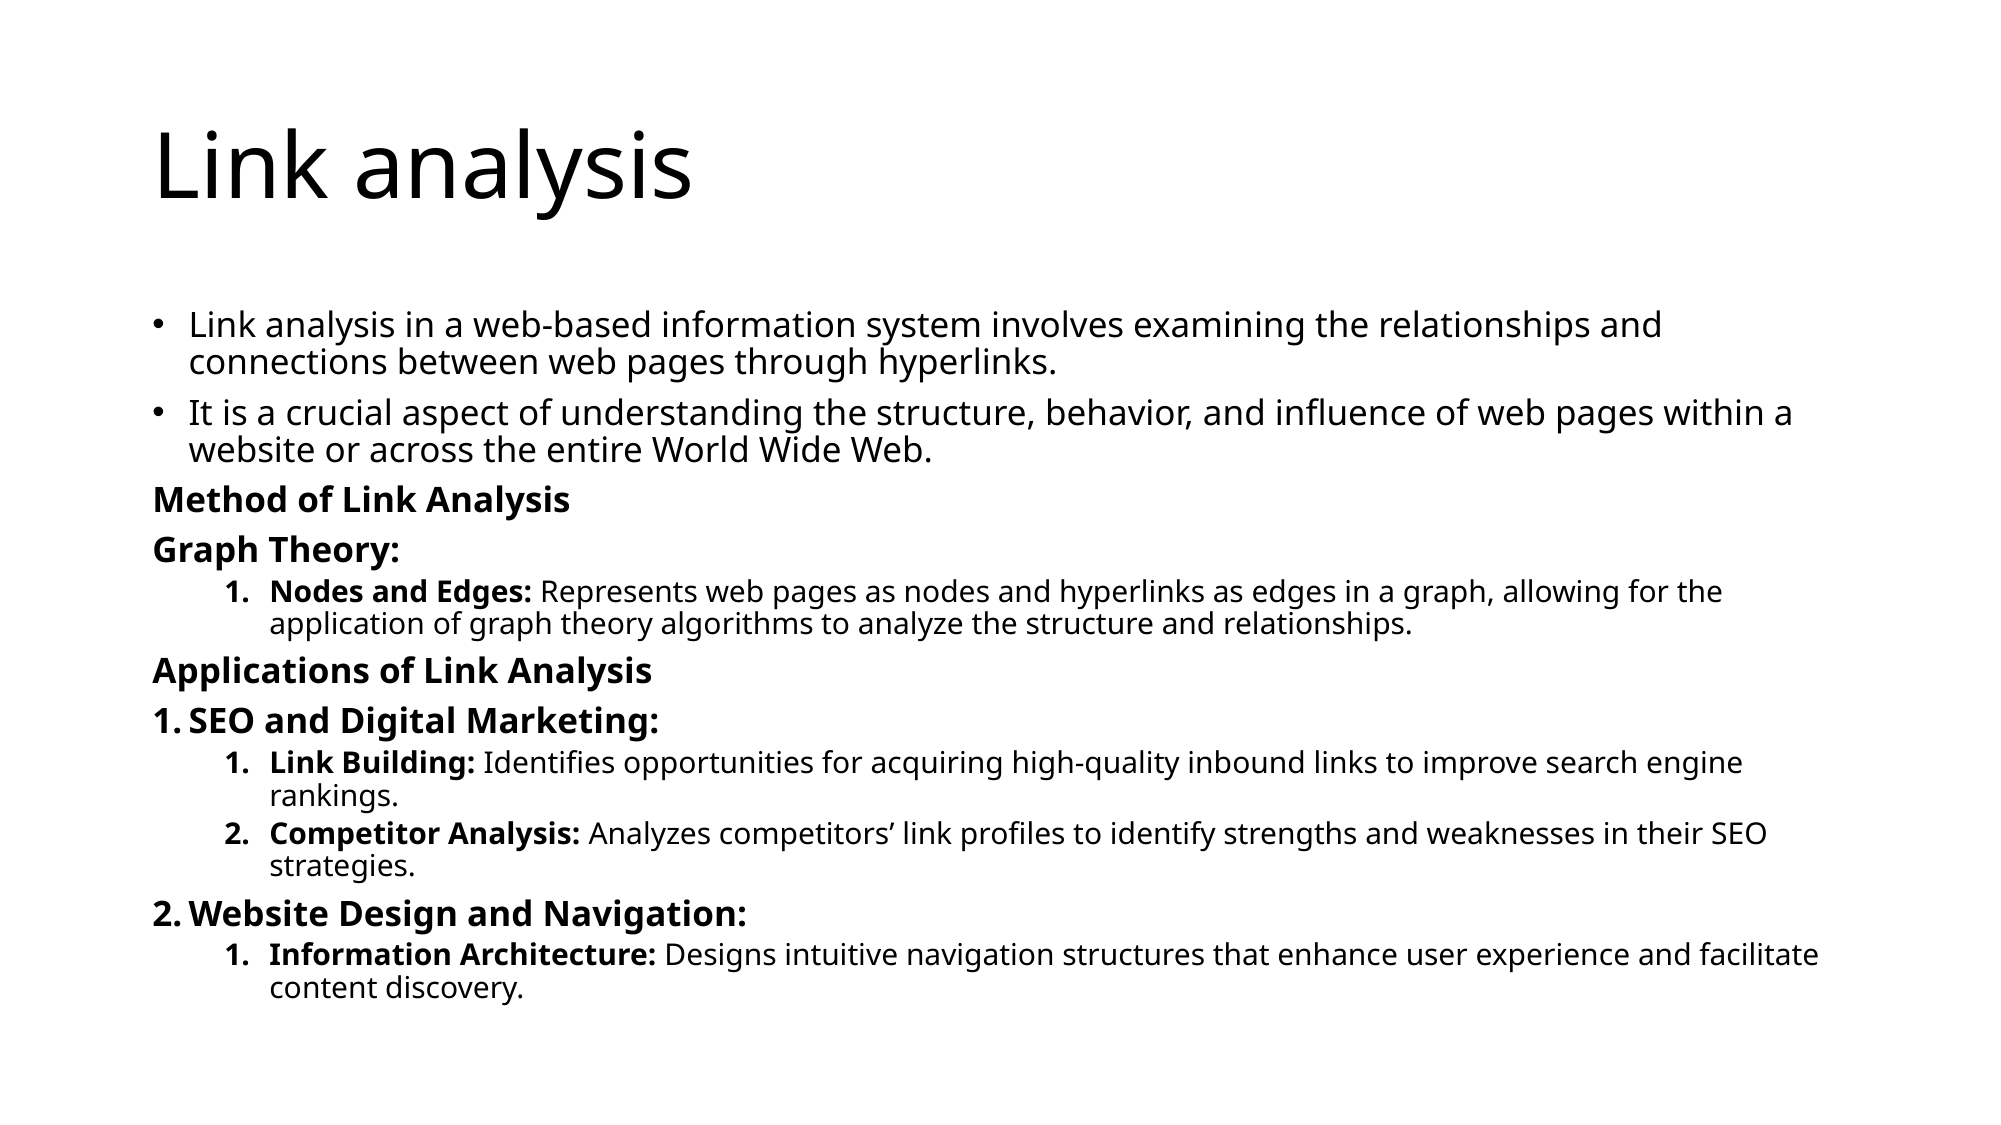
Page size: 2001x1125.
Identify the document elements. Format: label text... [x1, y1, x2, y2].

title Link analysis [137, 59, 1863, 278]
list Link analysis in a web-based information system involves examining the relationships and connections between web pages through hyperlinks. It is a crucial aspect of understanding the structure, behavior, and influence of web pages within a website or across the entire World Wide Web. Method of Link Analysis Graph Theory: Nodes and Edges: Represents web pages as nodes and hyperlinks as edges in a graph, allowing for the application of graph theory algorithms to analyze the structure and relationships. Applications of Link Analysis SEO and Digital Marketing: Link Building: Identifies opportunities for acquiring high-quality inbound links to improve search engine rankings. Competitor Analysis: Analyzes competitors’ link profiles to identify strengths and weaknesses in their SEO strategies. Website Design and Navigation: Information Architecture: Designs intuitive navigation structures that enhance user experience and facilitate content discovery. [137, 299, 1863, 1014]
